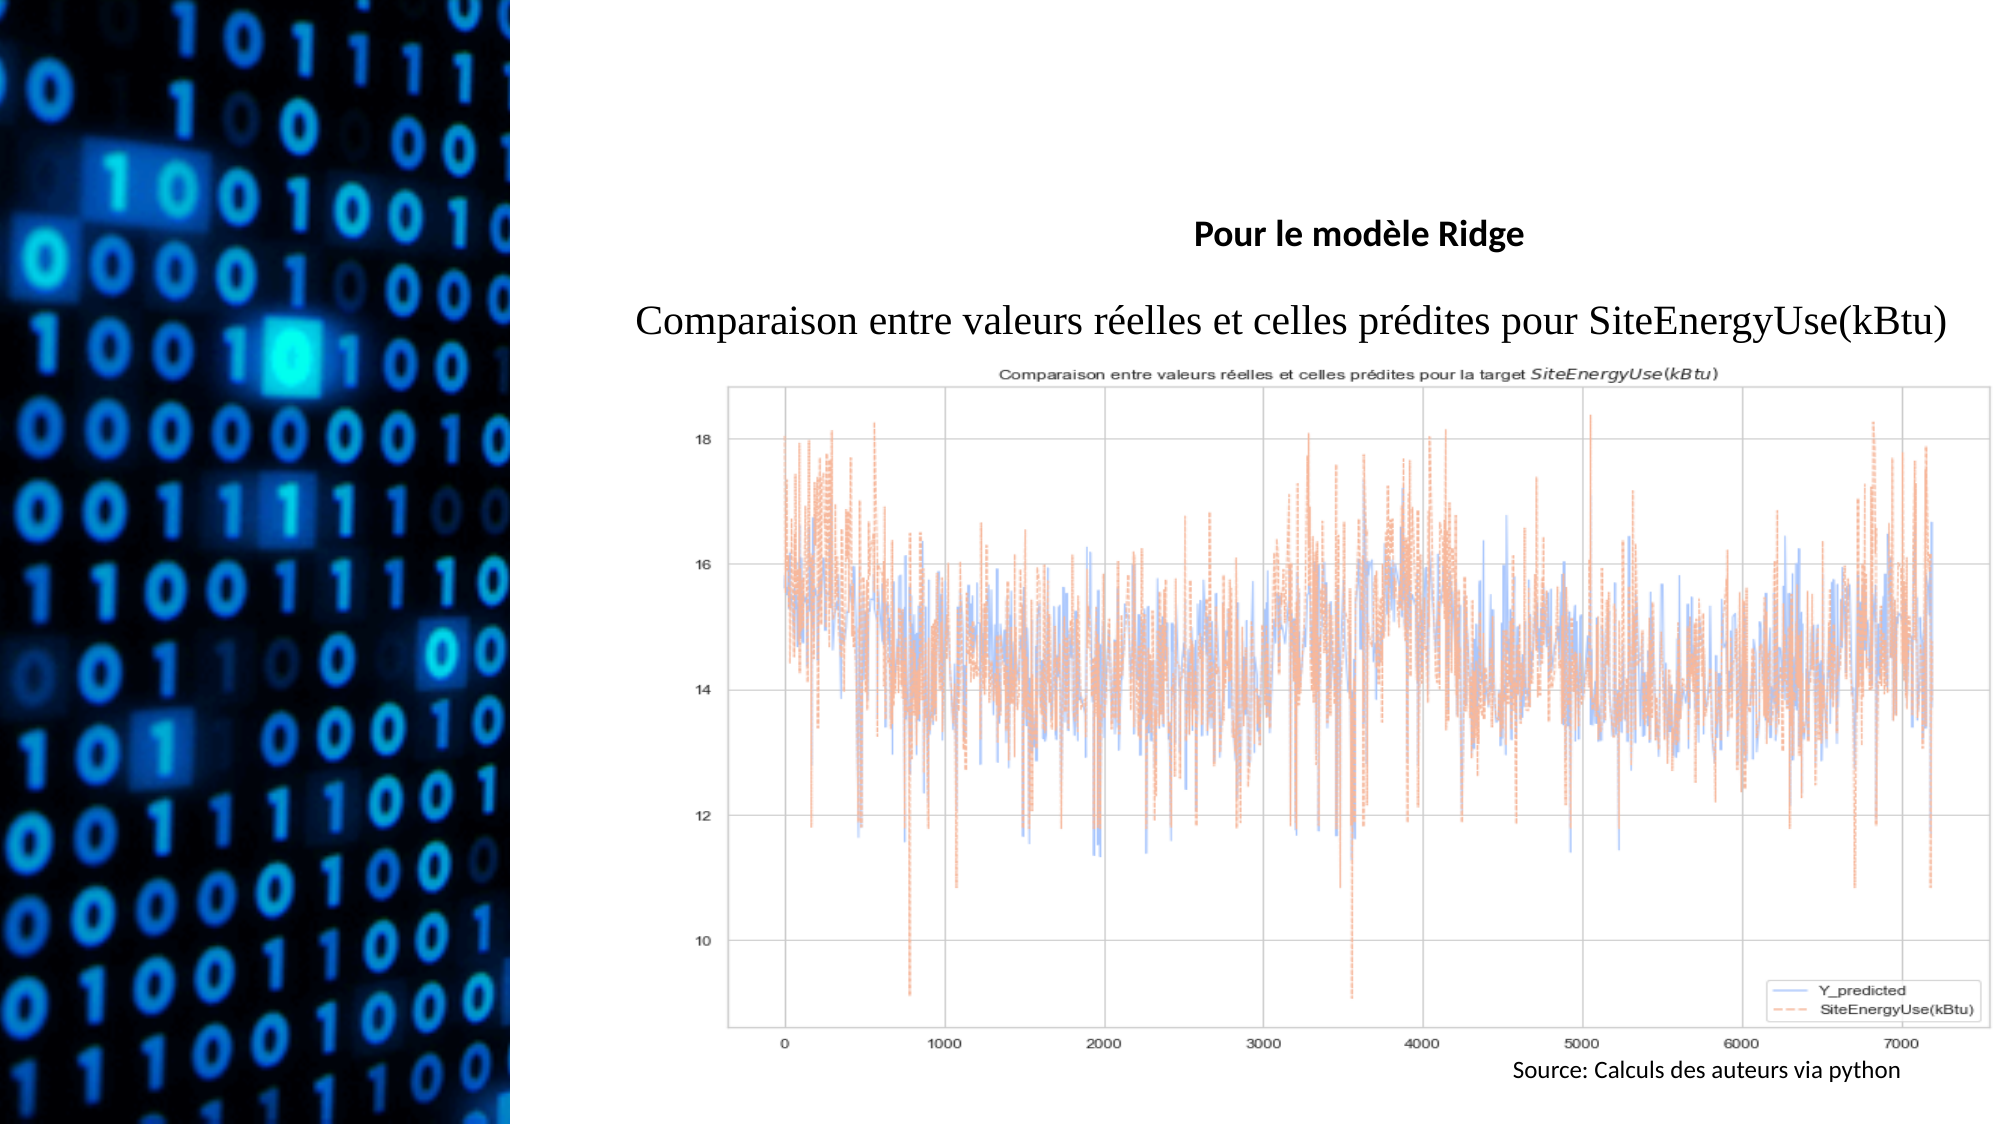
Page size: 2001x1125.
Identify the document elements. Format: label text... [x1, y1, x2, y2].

picture [0, 0, 510, 1124]
text_box Source: Calculs des auteurs via python [1498, 1059, 2000, 1092]
text_box Pour le modèle Ridge [1179, 201, 1614, 262]
picture [684, 357, 2000, 1059]
text_box Comparaison entre valeurs réelles et celles prédites pour SiteEnergyUse(kBtu) [620, 235, 2000, 350]
